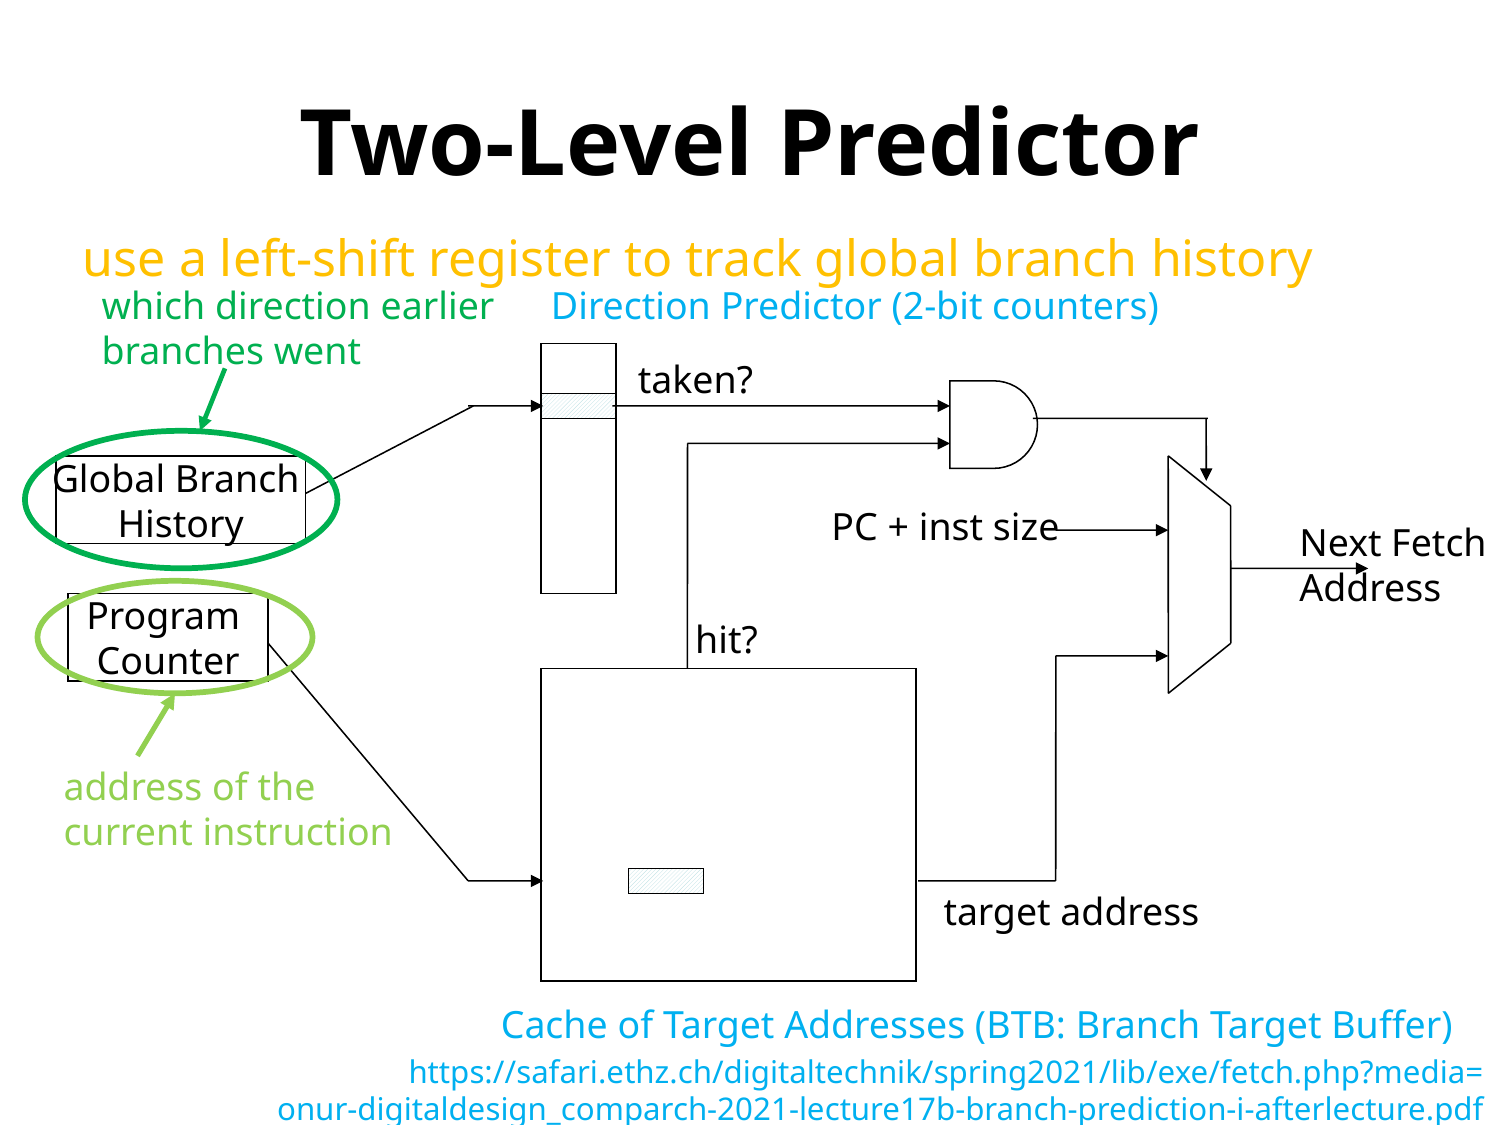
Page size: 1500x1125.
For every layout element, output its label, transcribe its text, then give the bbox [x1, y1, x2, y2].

title Two-Level Predictor [0, 45, 1500, 233]
text_box hit? [680, 608, 773, 669]
text_box which direction earlier branches went [86, 294, 510, 380]
text_box [687, 437, 950, 450]
text_box Direction Predictor (2-bit counters) [536, 294, 1175, 335]
text_box [541, 343, 617, 393]
text_box [1075, 523, 1169, 537]
text_box [1055, 649, 1169, 663]
text_box [198, 368, 226, 431]
text_box target address [961, 880, 1215, 941]
text_box taken? [623, 348, 769, 405]
text_box PC + inst size [816, 495, 1075, 556]
text_box [930, 880, 961, 941]
text_box [612, 399, 950, 413]
text_box https://safari.ethz.ch/digitaltechnik/spring2021/lib/exe/fetch.php?media= onur-digitaldesign_comparch-2021-lecture17b-branch-prediction-i-afterlecture.pdf [125, 1044, 1500, 1125]
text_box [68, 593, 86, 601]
text_box Cache of Target Addresses (BTB: Branch Target Buffer) [486, 993, 1469, 1044]
text_box [1200, 418, 1213, 481]
text_box [541, 393, 617, 419]
text_box [468, 399, 544, 413]
text_box [541, 668, 917, 981]
text_box [541, 419, 617, 594]
text_box Next Fetch Address [1284, 512, 1500, 617]
text_box [949, 380, 1038, 469]
text_box address of the current instruction [48, 755, 409, 861]
text_box [628, 868, 704, 894]
text_box [24, 430, 338, 569]
text_box [37, 580, 313, 694]
text_box use a left-shift register to track global branch history [68, 218, 1456, 294]
text_box [137, 693, 175, 756]
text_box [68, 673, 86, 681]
text_box [468, 874, 544, 888]
